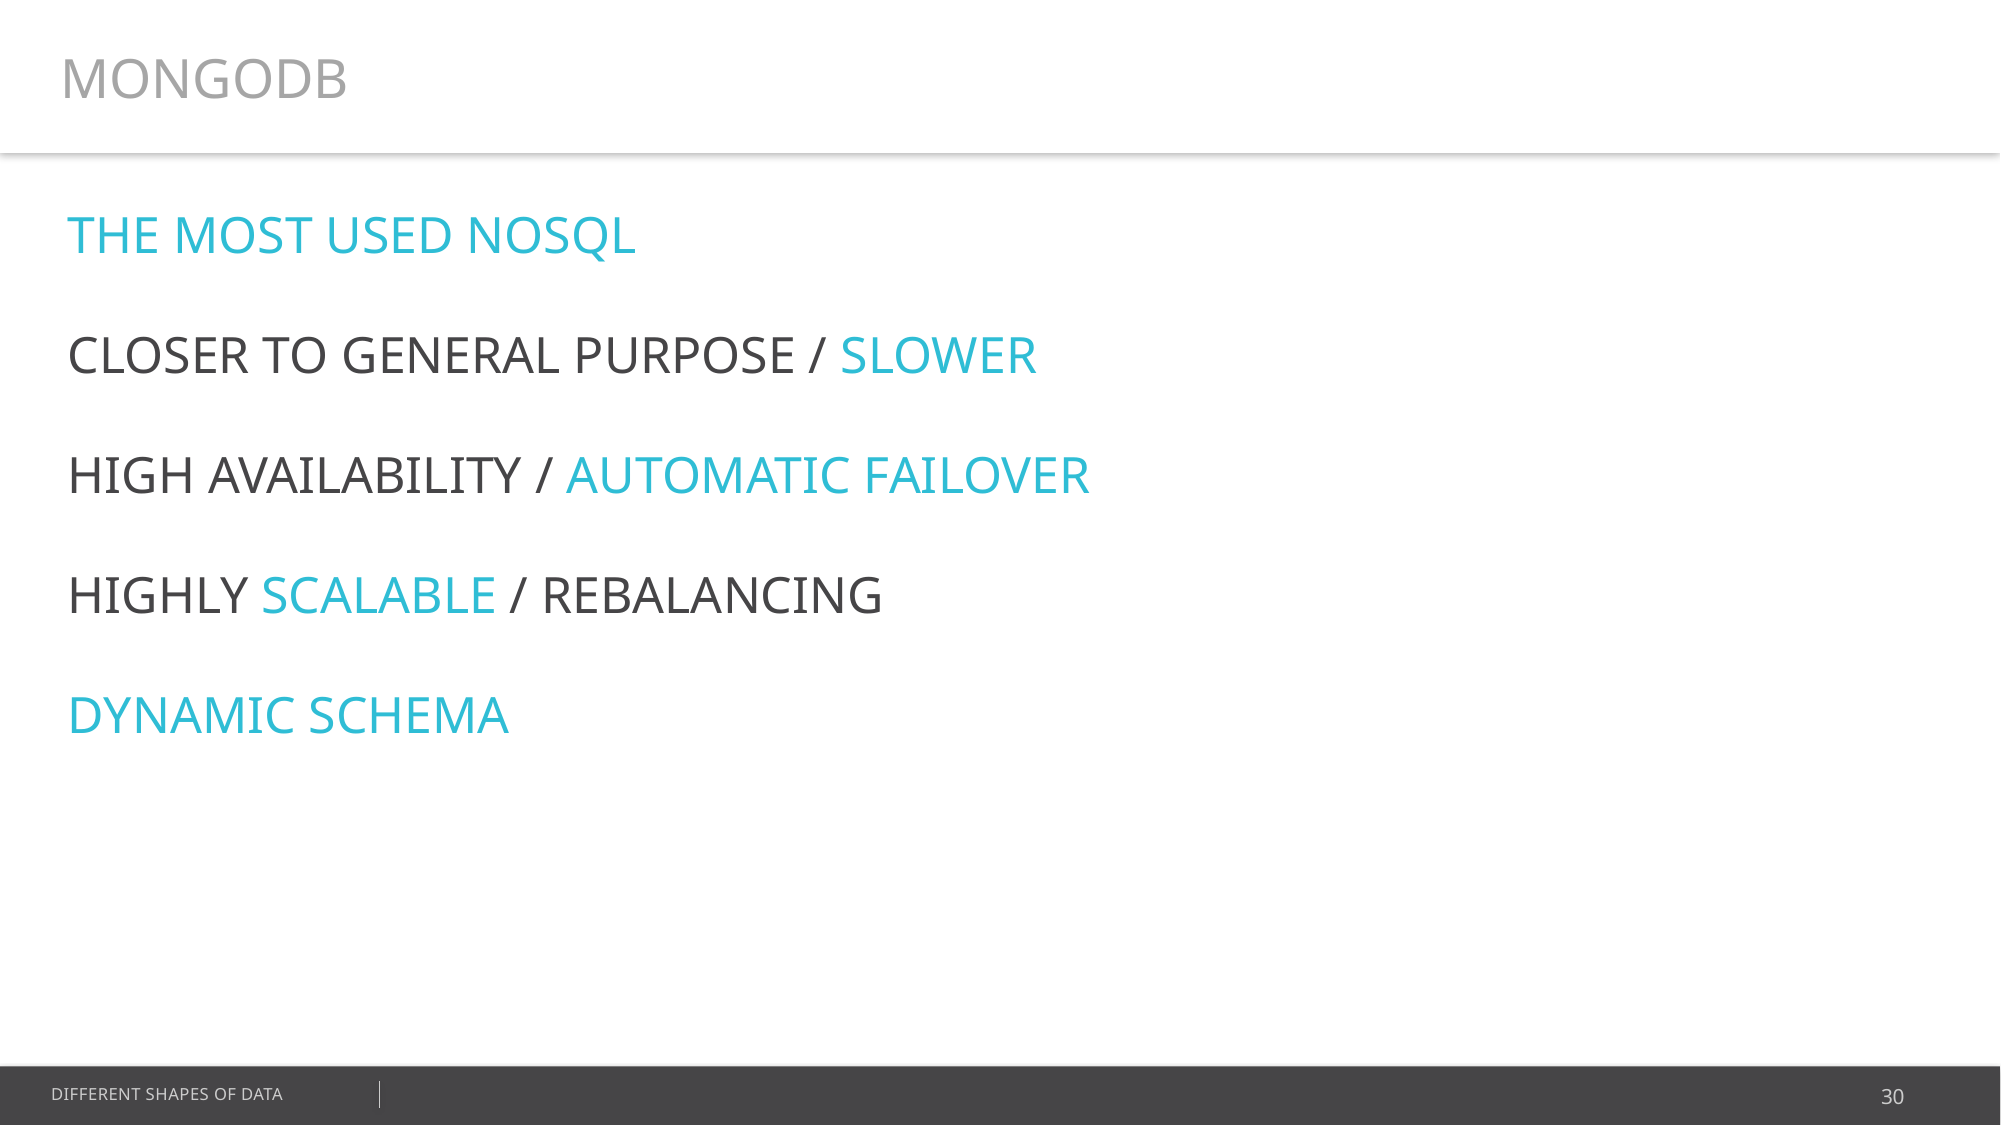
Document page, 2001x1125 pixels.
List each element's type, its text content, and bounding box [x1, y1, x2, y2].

list MONGODB [0, 0, 2000, 153]
text_box THE MOST USED NOSQL CLOSER TO GENERAL PURPOSE / SLOWER HIGH AVAILABILITY / AUTOMATIC FAILOVER HIGHLY SCALABLE / REBALANCING DYNAMIC SCHEMA [53, 196, 1106, 1125]
